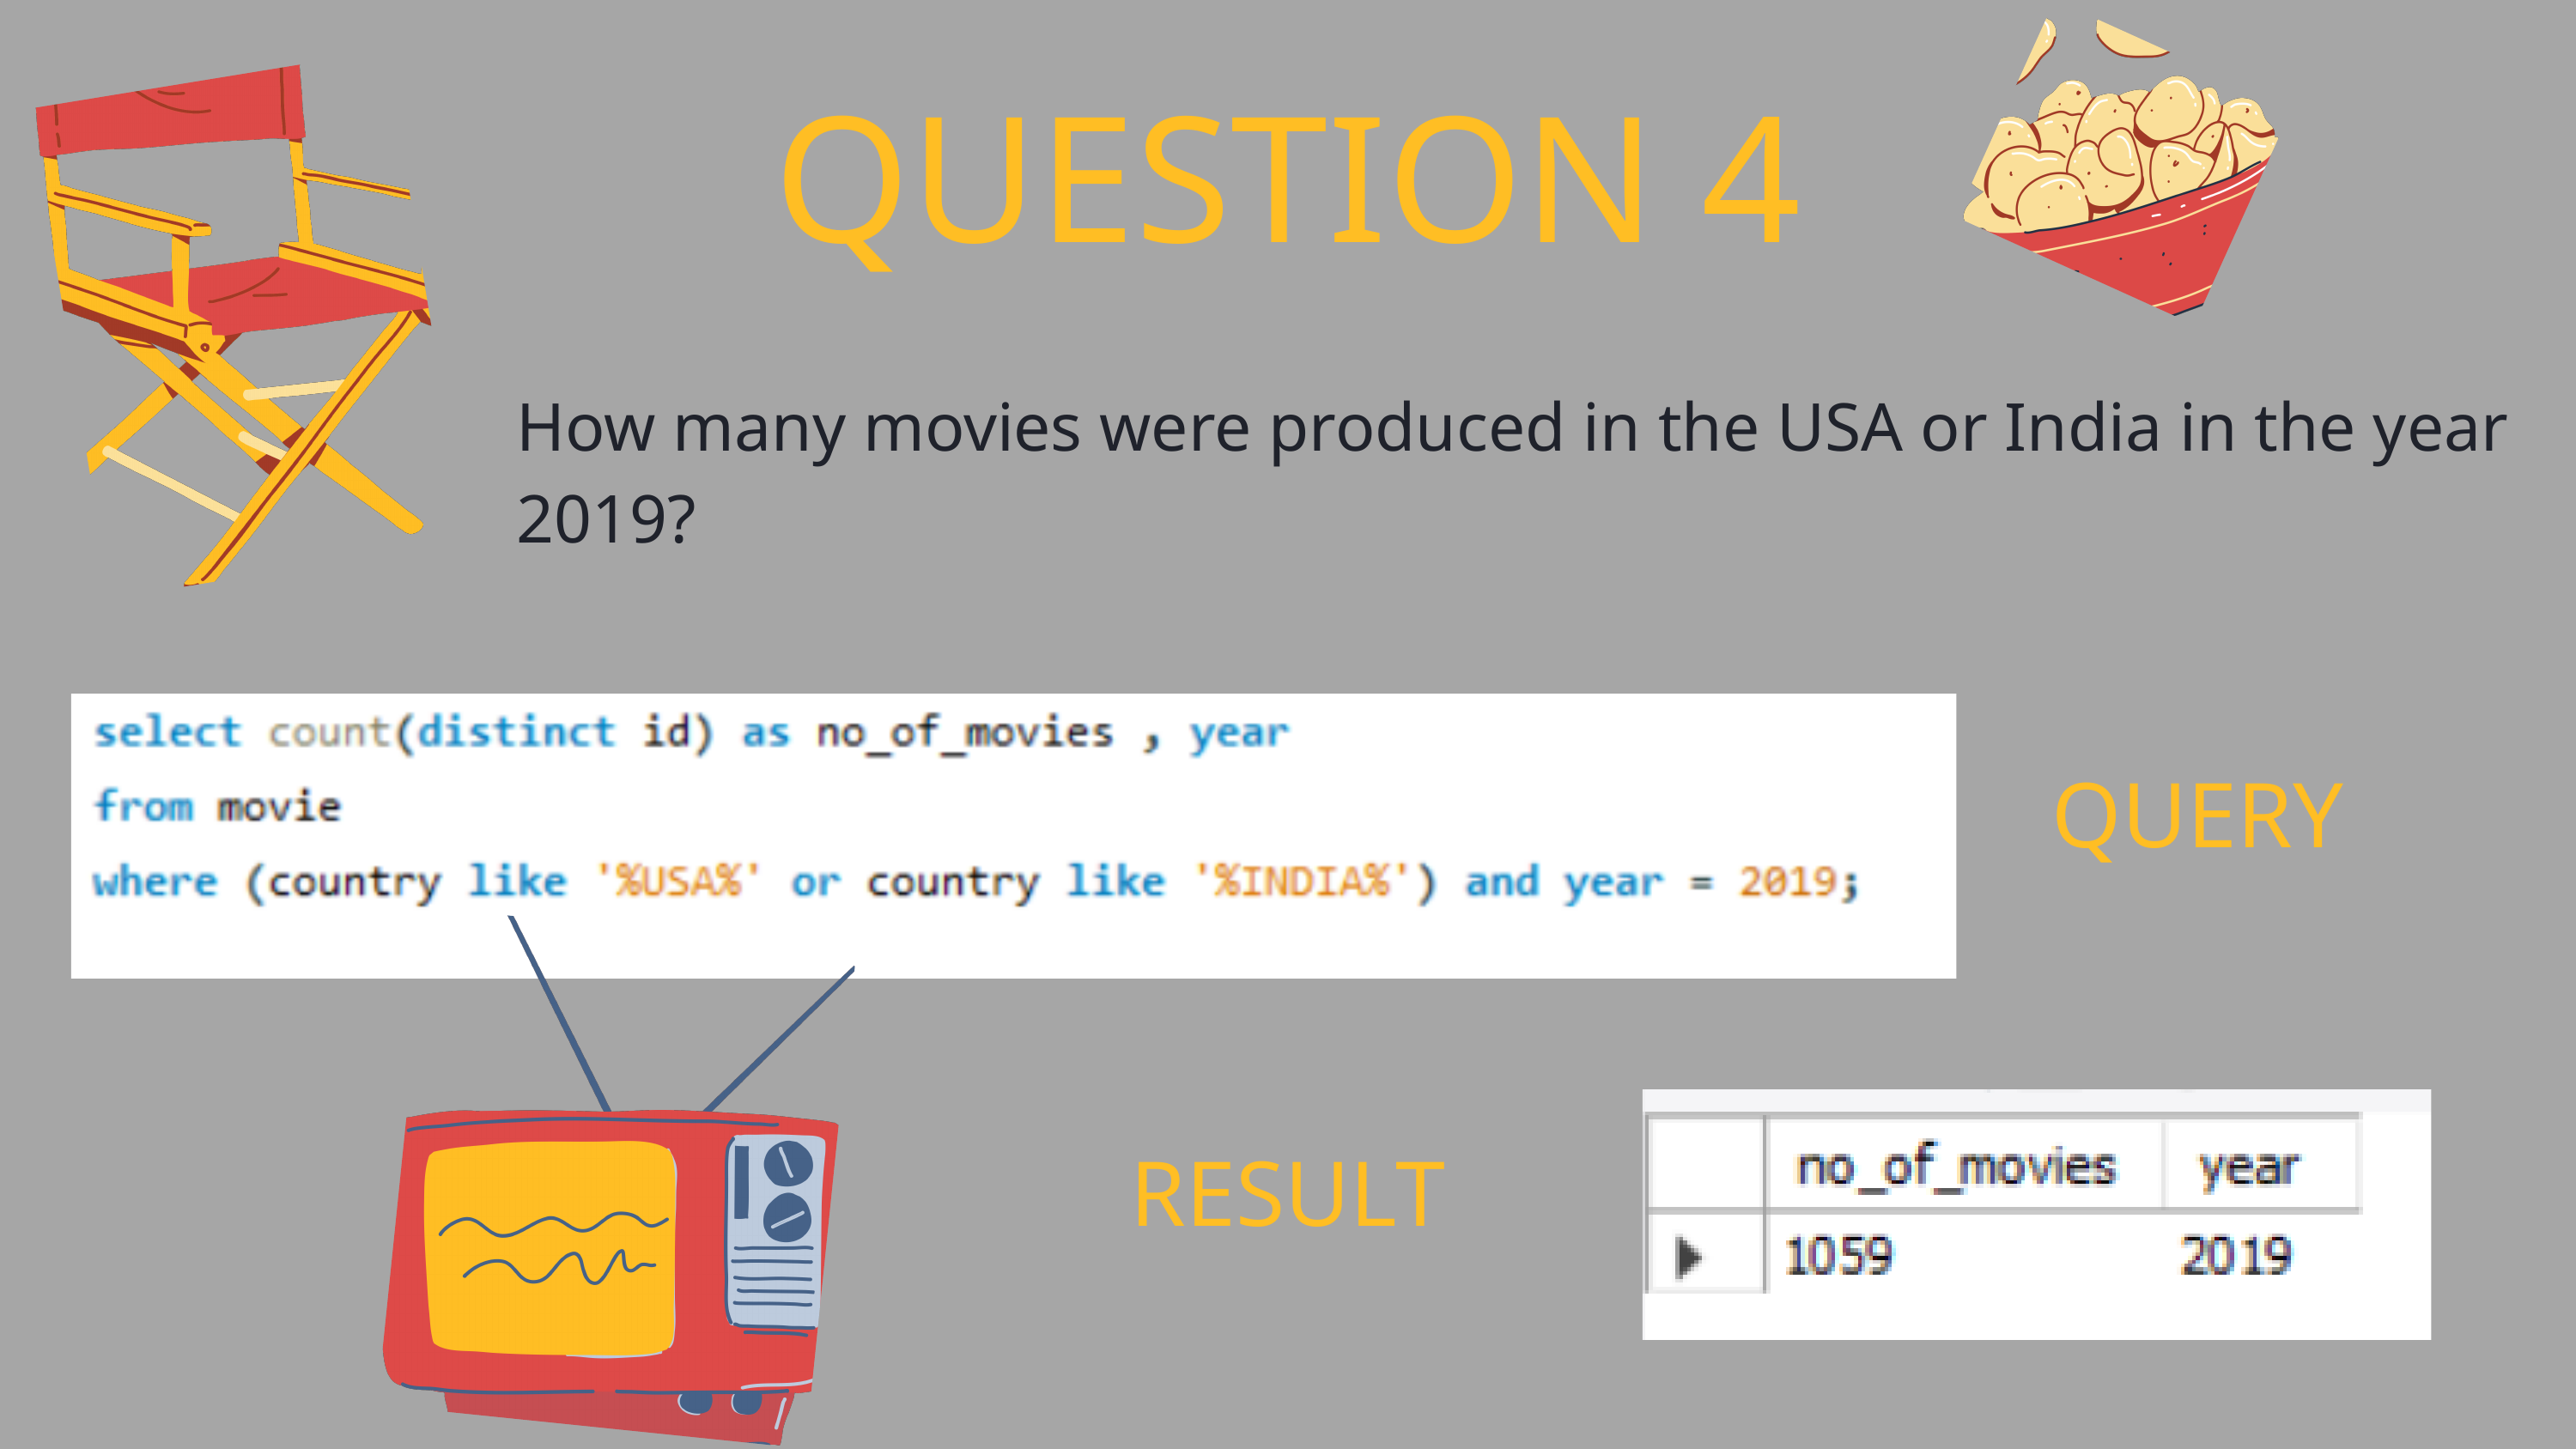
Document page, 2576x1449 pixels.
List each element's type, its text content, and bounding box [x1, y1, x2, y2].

text_box QUERY [2037, 776, 2359, 866]
text_box How many movies were produced in the USA or India in the year 2019? [516, 371, 2576, 557]
text_box [1990, 0, 2293, 325]
text_box [70, 694, 1957, 979]
text_box [377, 906, 857, 1449]
text_box [1642, 1089, 2432, 1340]
text_box QUESTION 4 [586, 103, 1990, 278]
text_box RESULT [1063, 1155, 1513, 1245]
text_box [30, 50, 467, 599]
